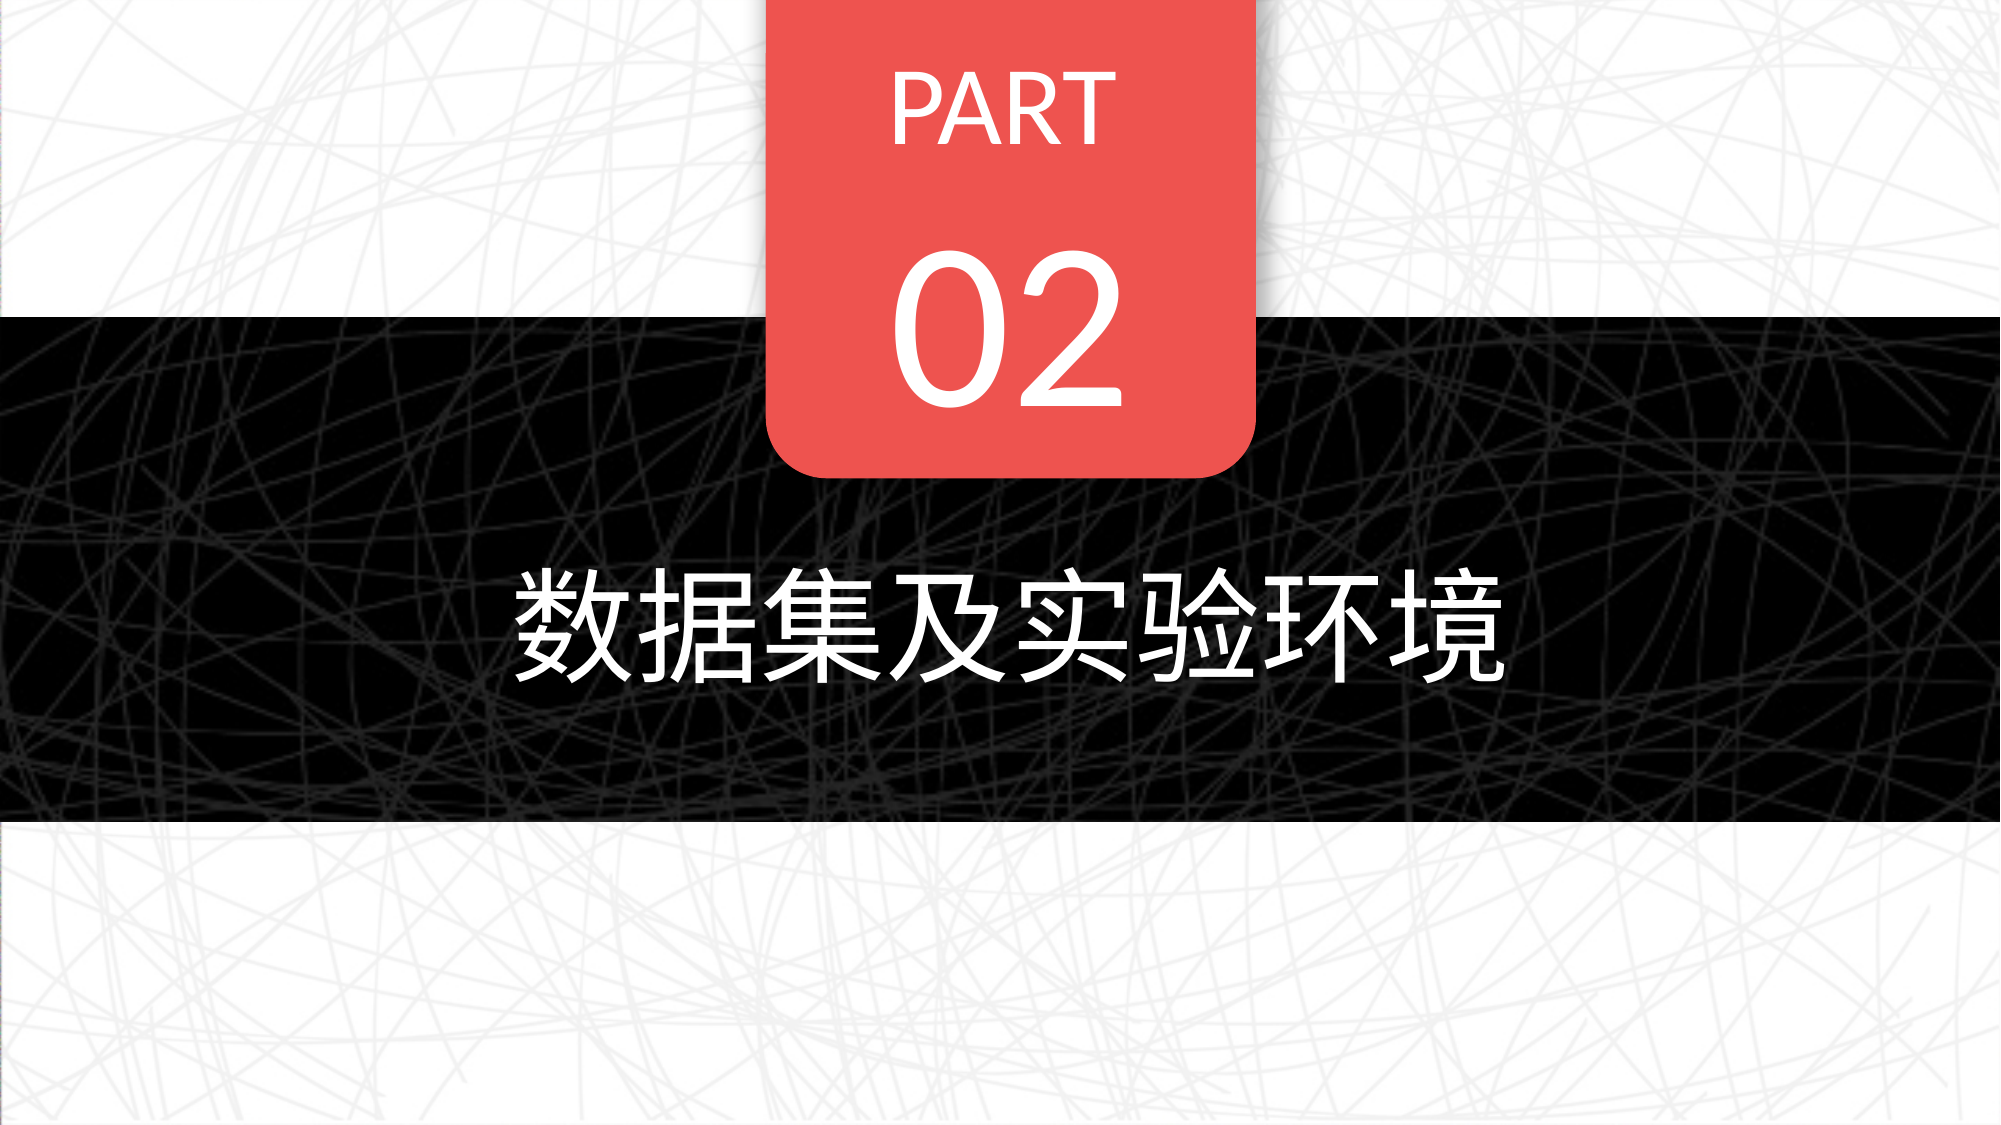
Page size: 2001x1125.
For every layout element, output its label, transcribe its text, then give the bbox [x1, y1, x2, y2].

text_box PART 02 [764, 0, 1258, 317]
picture [0, 0, 2001, 1125]
